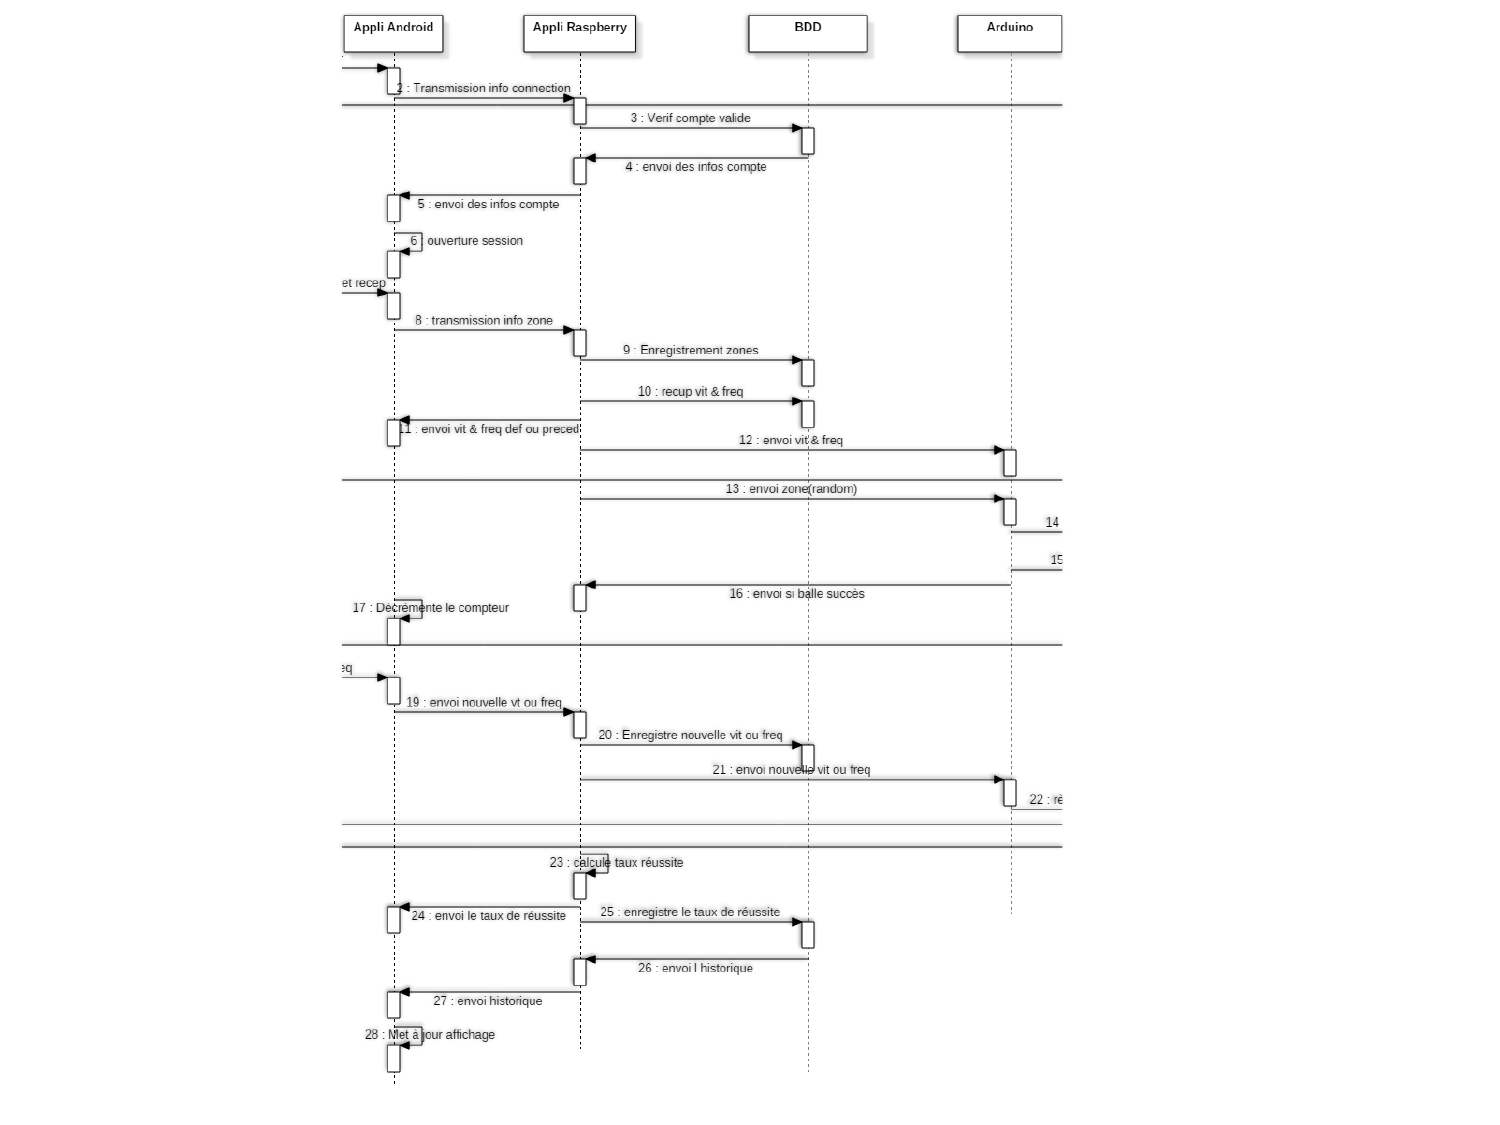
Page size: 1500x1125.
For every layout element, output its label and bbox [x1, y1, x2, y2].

picture [341, 0, 1063, 1125]
